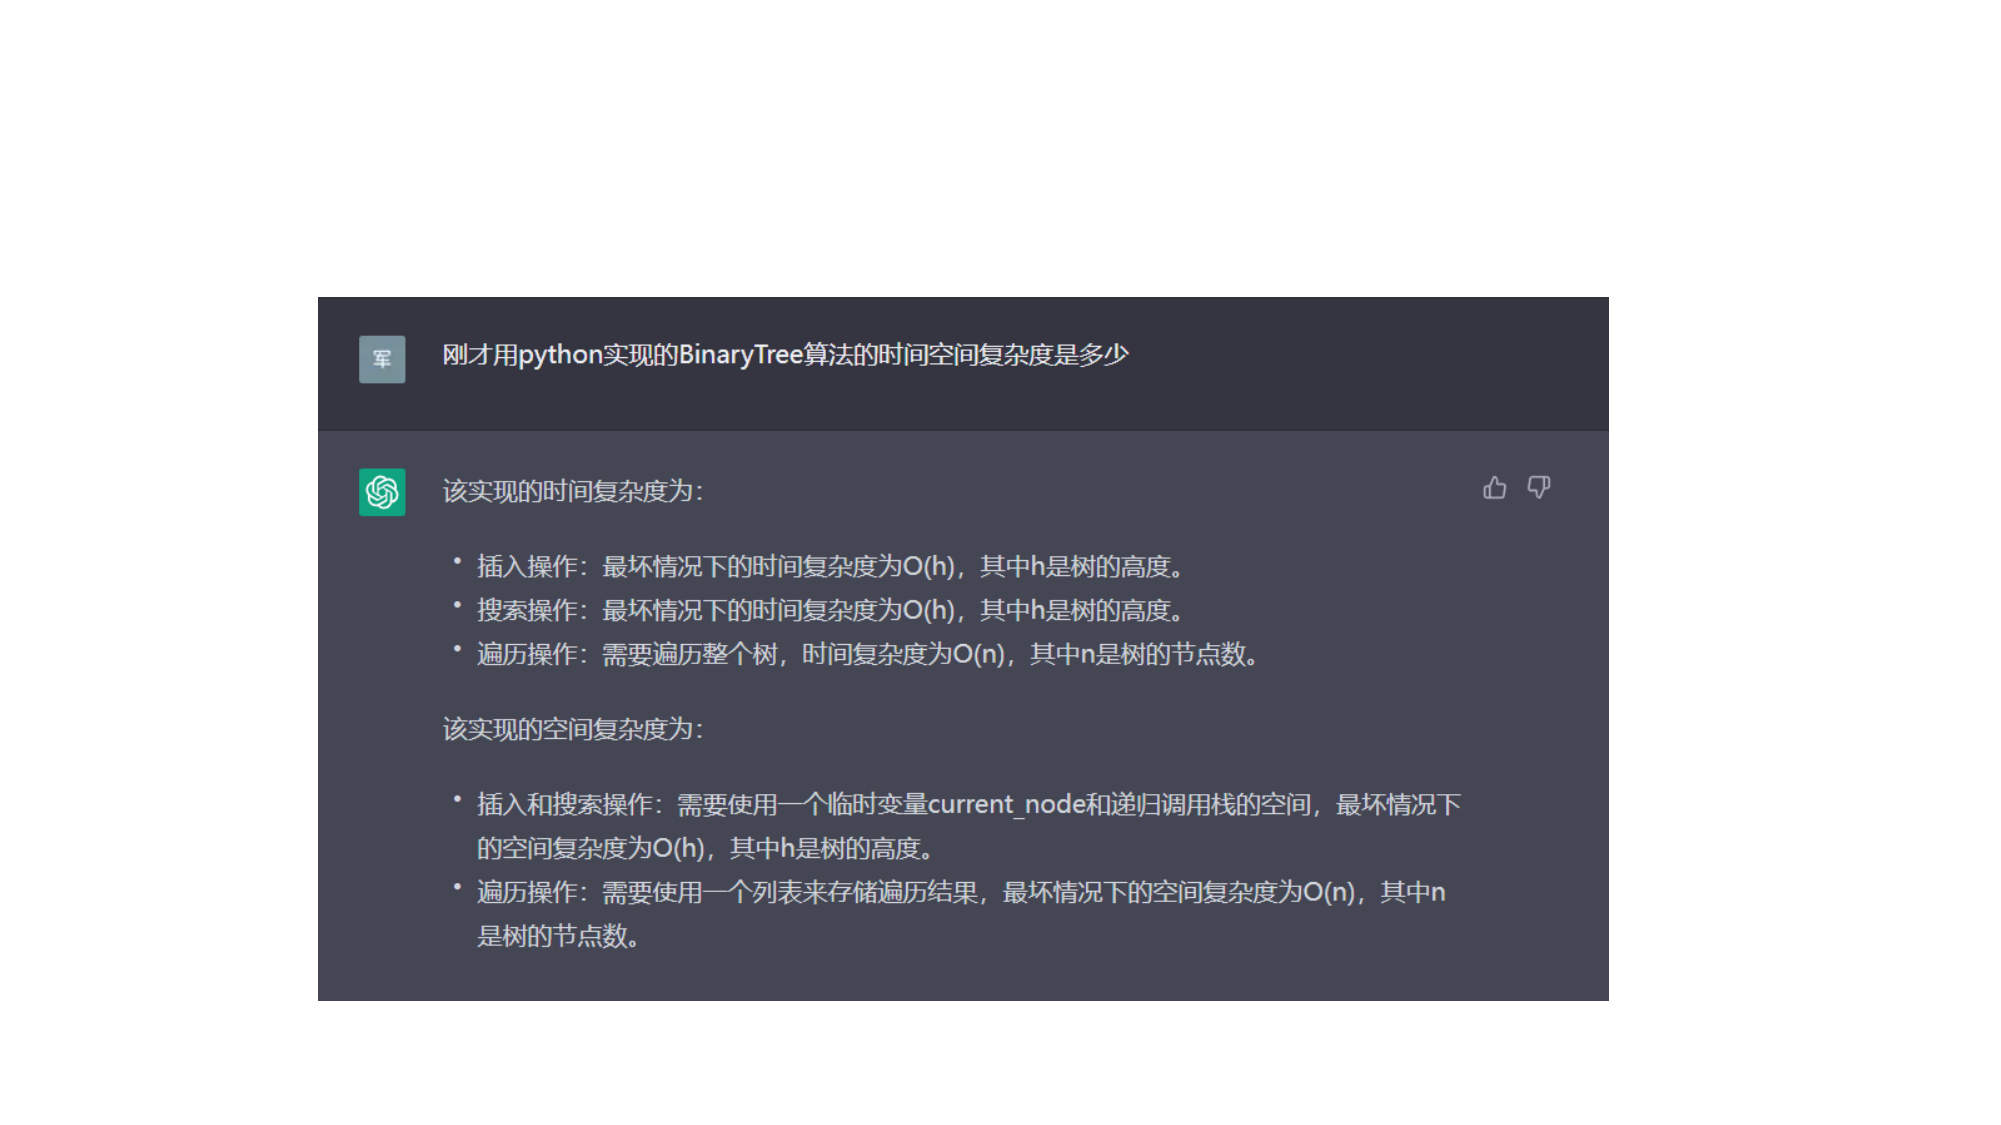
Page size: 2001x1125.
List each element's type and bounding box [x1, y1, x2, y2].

picture [318, 297, 1609, 1001]
